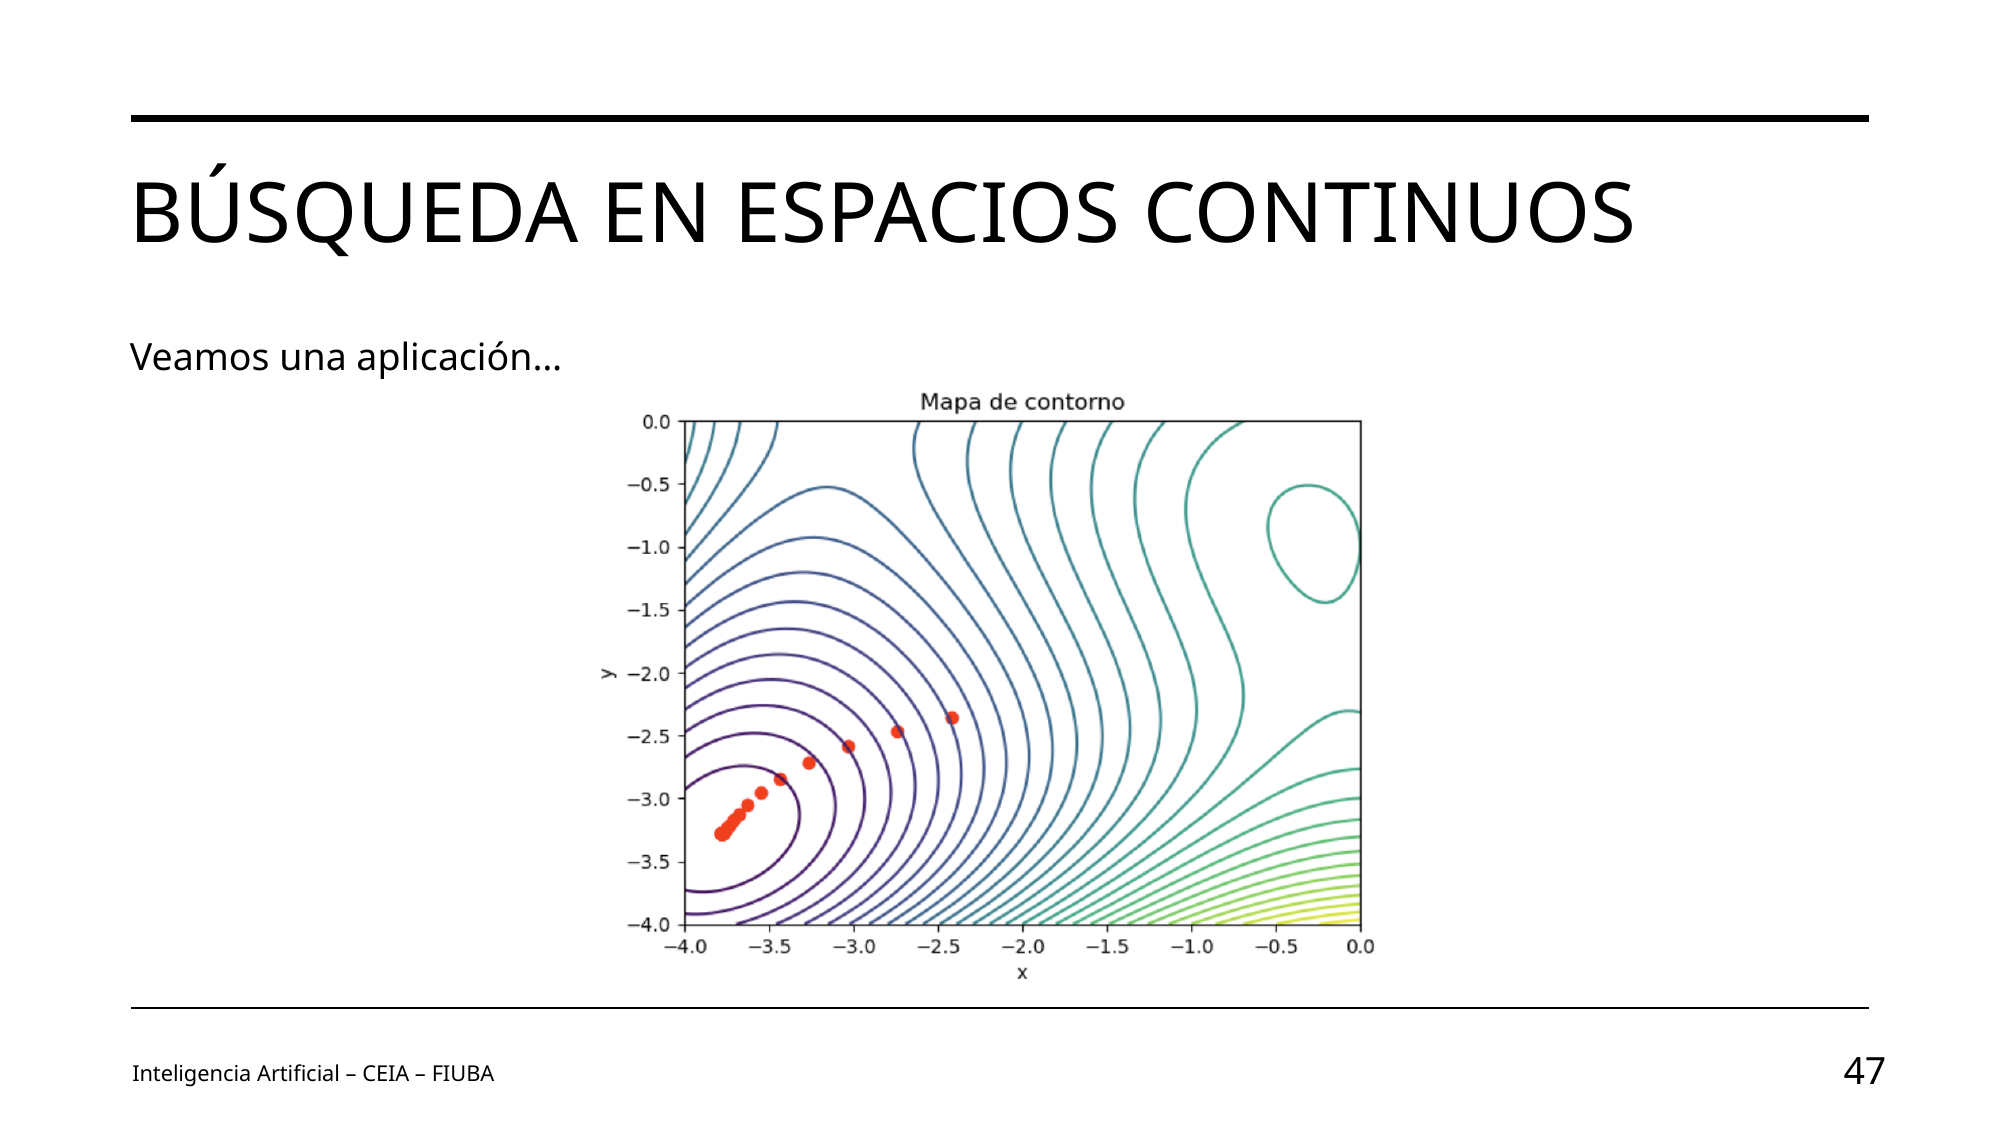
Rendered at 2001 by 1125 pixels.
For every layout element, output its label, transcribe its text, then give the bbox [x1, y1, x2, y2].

picture [591, 376, 1393, 990]
slide_number 47 [1791, 1042, 1902, 1103]
title Búsqueda en espacios continuos [114, 151, 1869, 321]
list Veamos una aplicación… [114, 321, 1869, 973]
footer Inteligencia Artificial – CEIA – FIUBA [117, 1042, 862, 1103]
